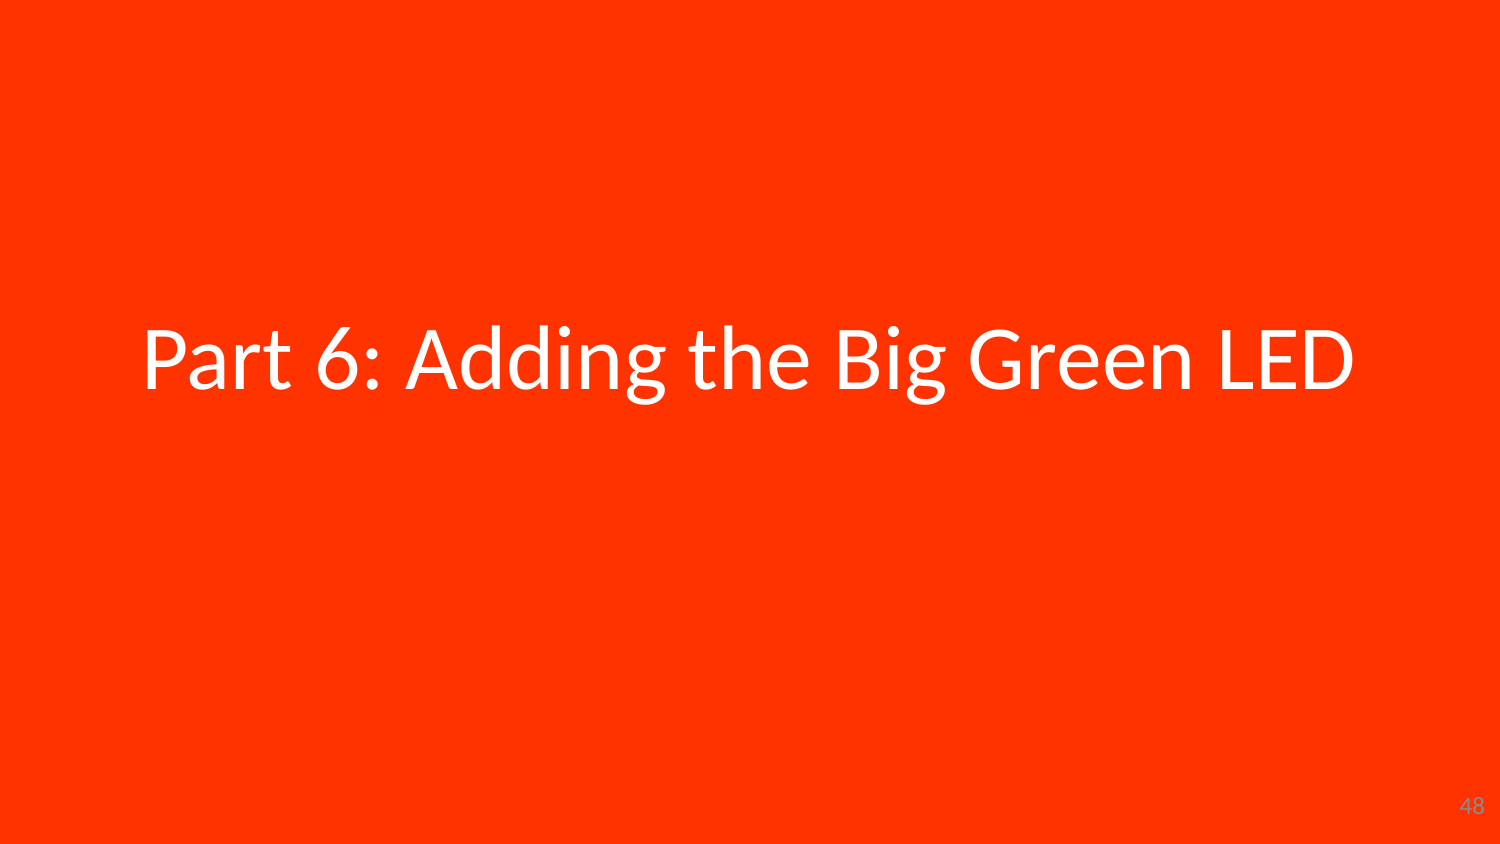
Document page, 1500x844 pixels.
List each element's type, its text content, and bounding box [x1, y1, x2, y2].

title Part 6: Adding the Big Green LED [112, 262, 1388, 443]
slide_number 48 [1415, 782, 1500, 828]
